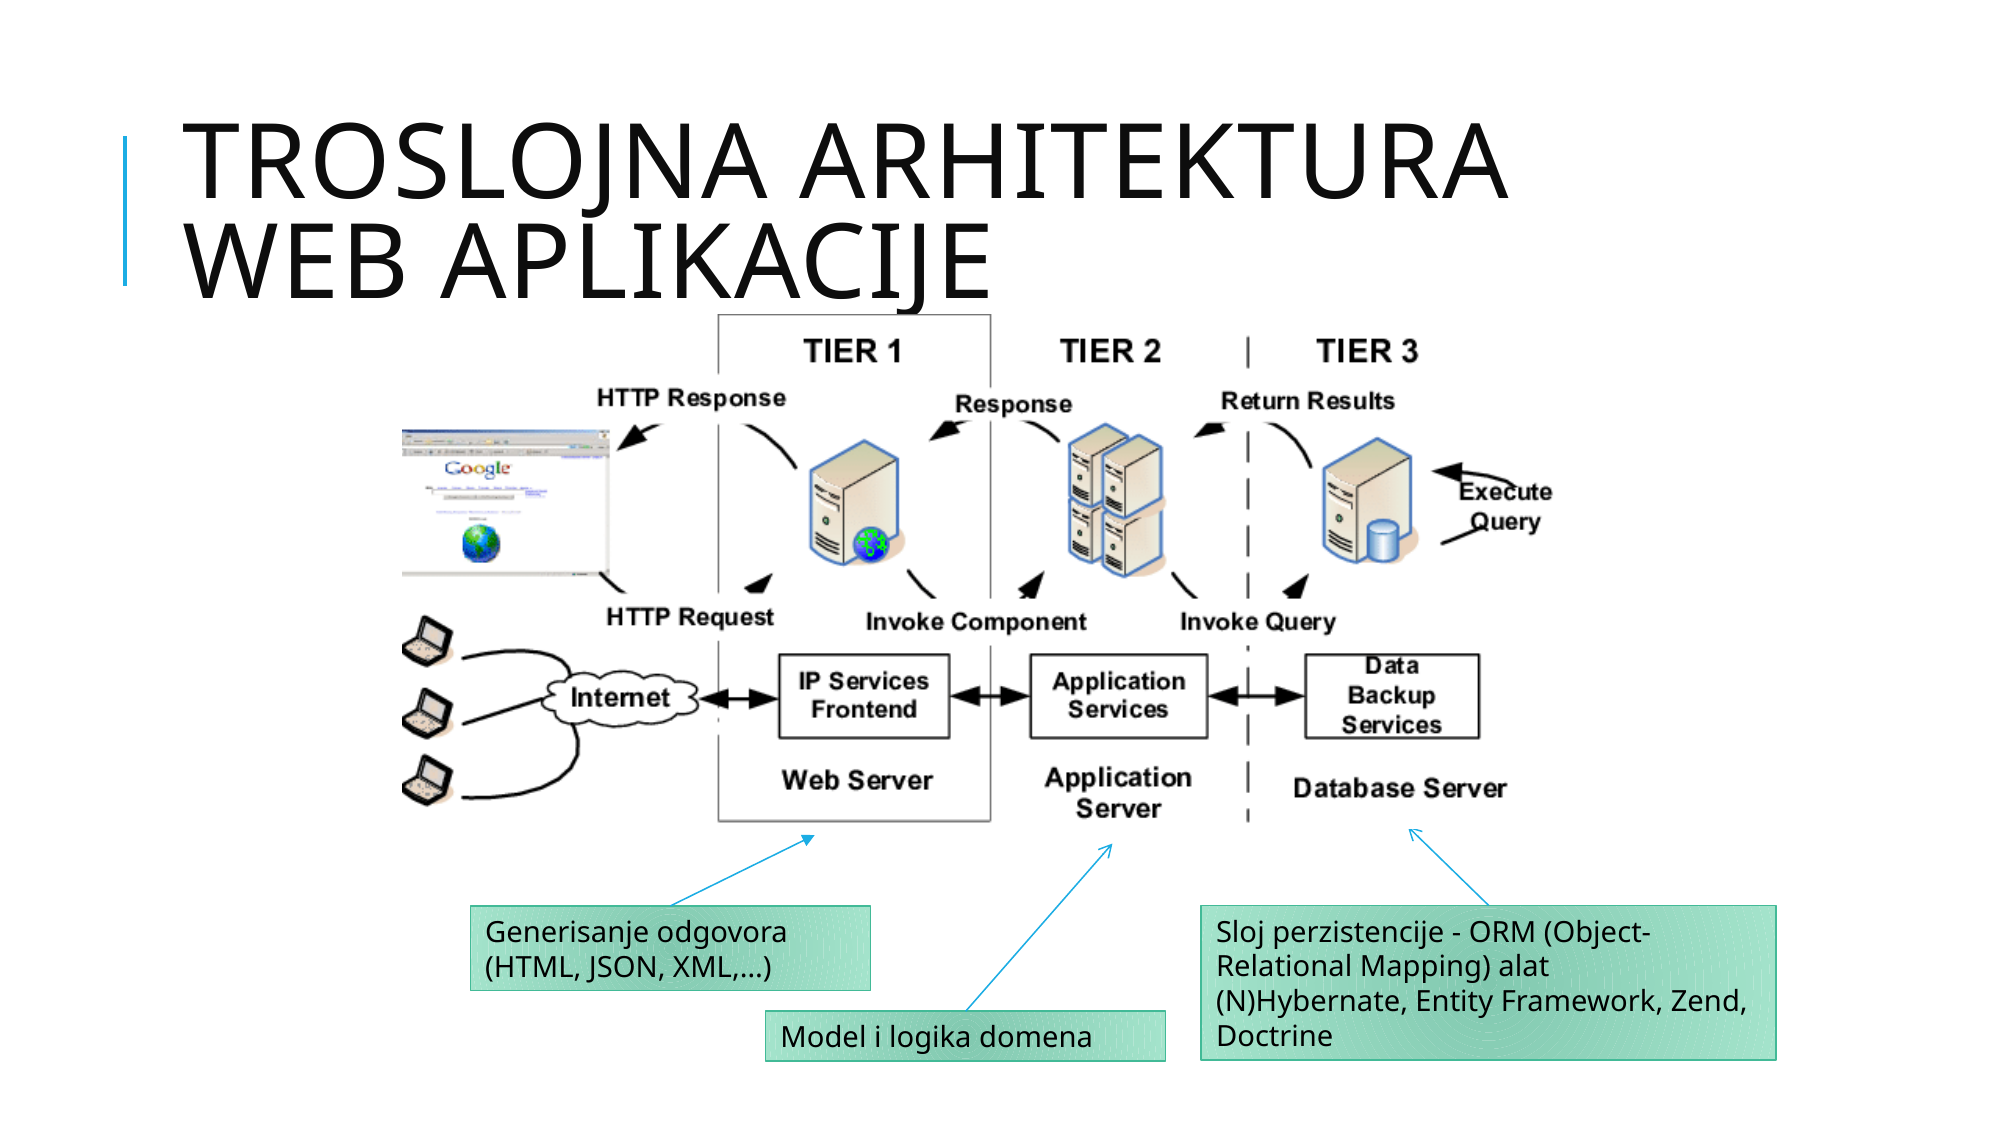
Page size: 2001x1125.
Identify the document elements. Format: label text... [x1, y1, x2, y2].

text_box Generisanje odgovora (HTML, JSON, XML,…) [470, 905, 871, 991]
title Troslojna arhitektura Web aplikacije [168, 96, 1763, 342]
text_box Sloj perzistencije - ORM (Object-Relational Mapping) alat (N)Hybernate, Entity Framework, Zend, Doctrine [1200, 905, 1777, 1061]
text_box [670, 834, 815, 907]
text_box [1407, 837, 1489, 906]
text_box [965, 843, 1113, 1012]
picture [402, 314, 1575, 830]
text_box Model i logika domena [765, 1010, 1166, 1062]
